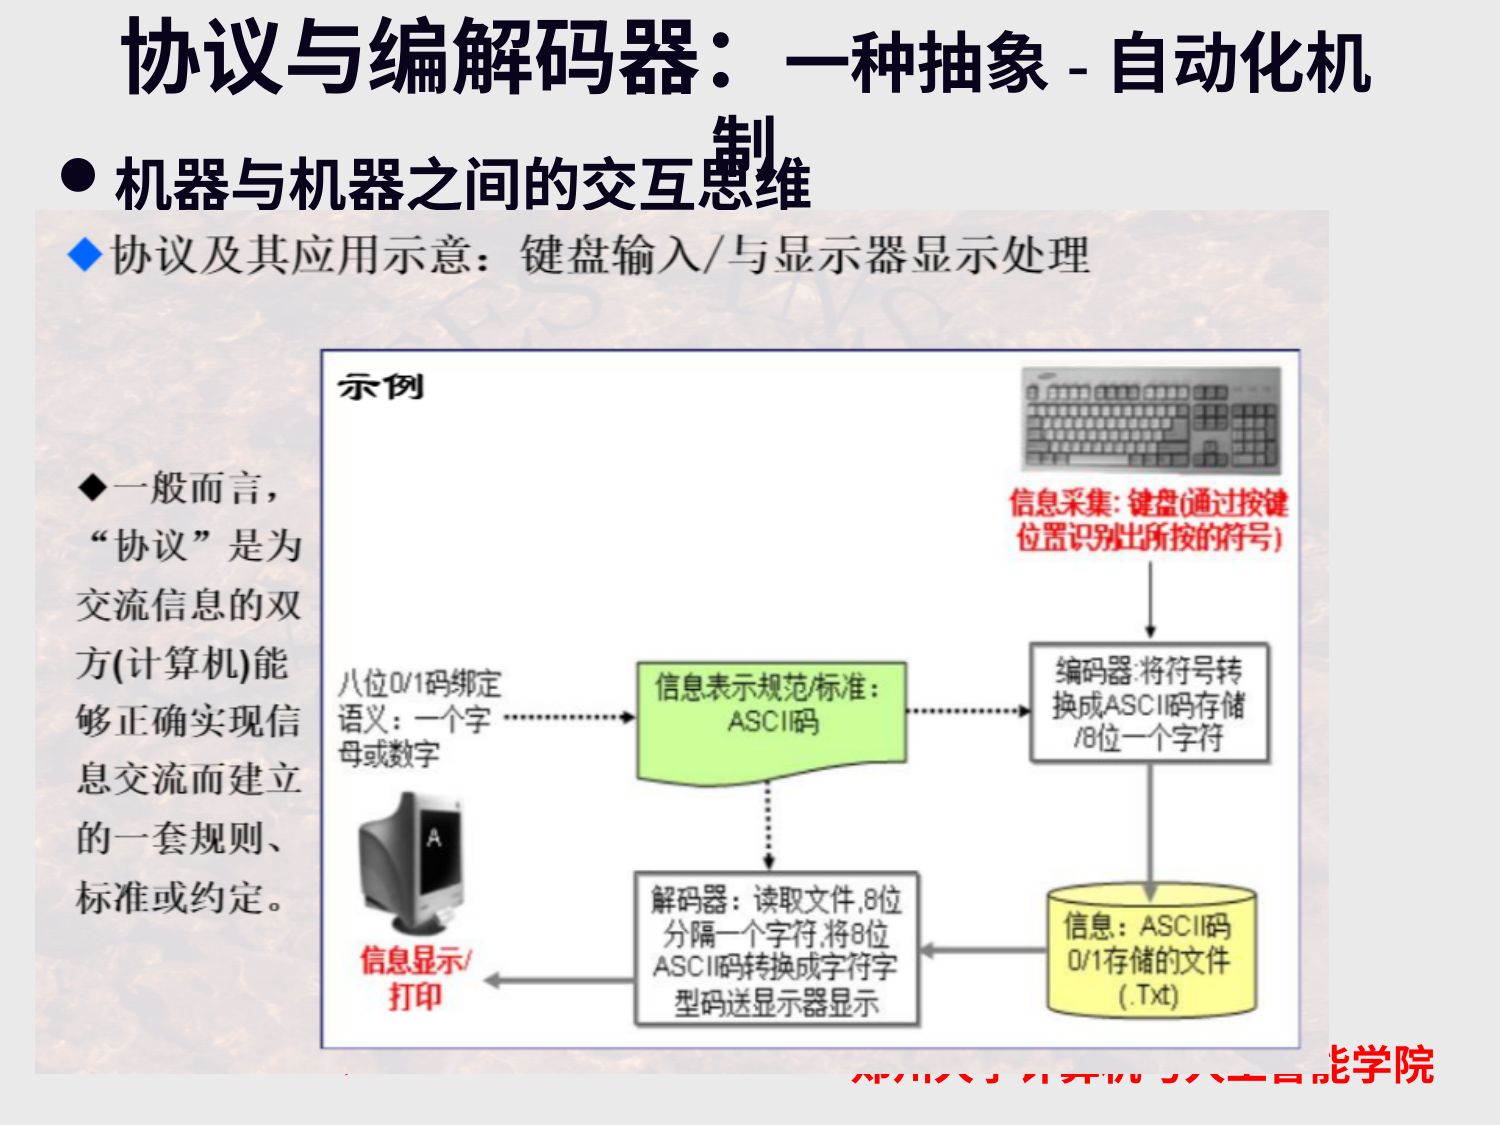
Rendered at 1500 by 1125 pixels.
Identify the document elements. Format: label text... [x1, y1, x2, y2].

list 机器与机器之间的交互思维 [40, 140, 1471, 987]
title 协议与编解码器：一种抽象-自动化机制 [70, 23, 1421, 140]
picture [34, 210, 1330, 1074]
